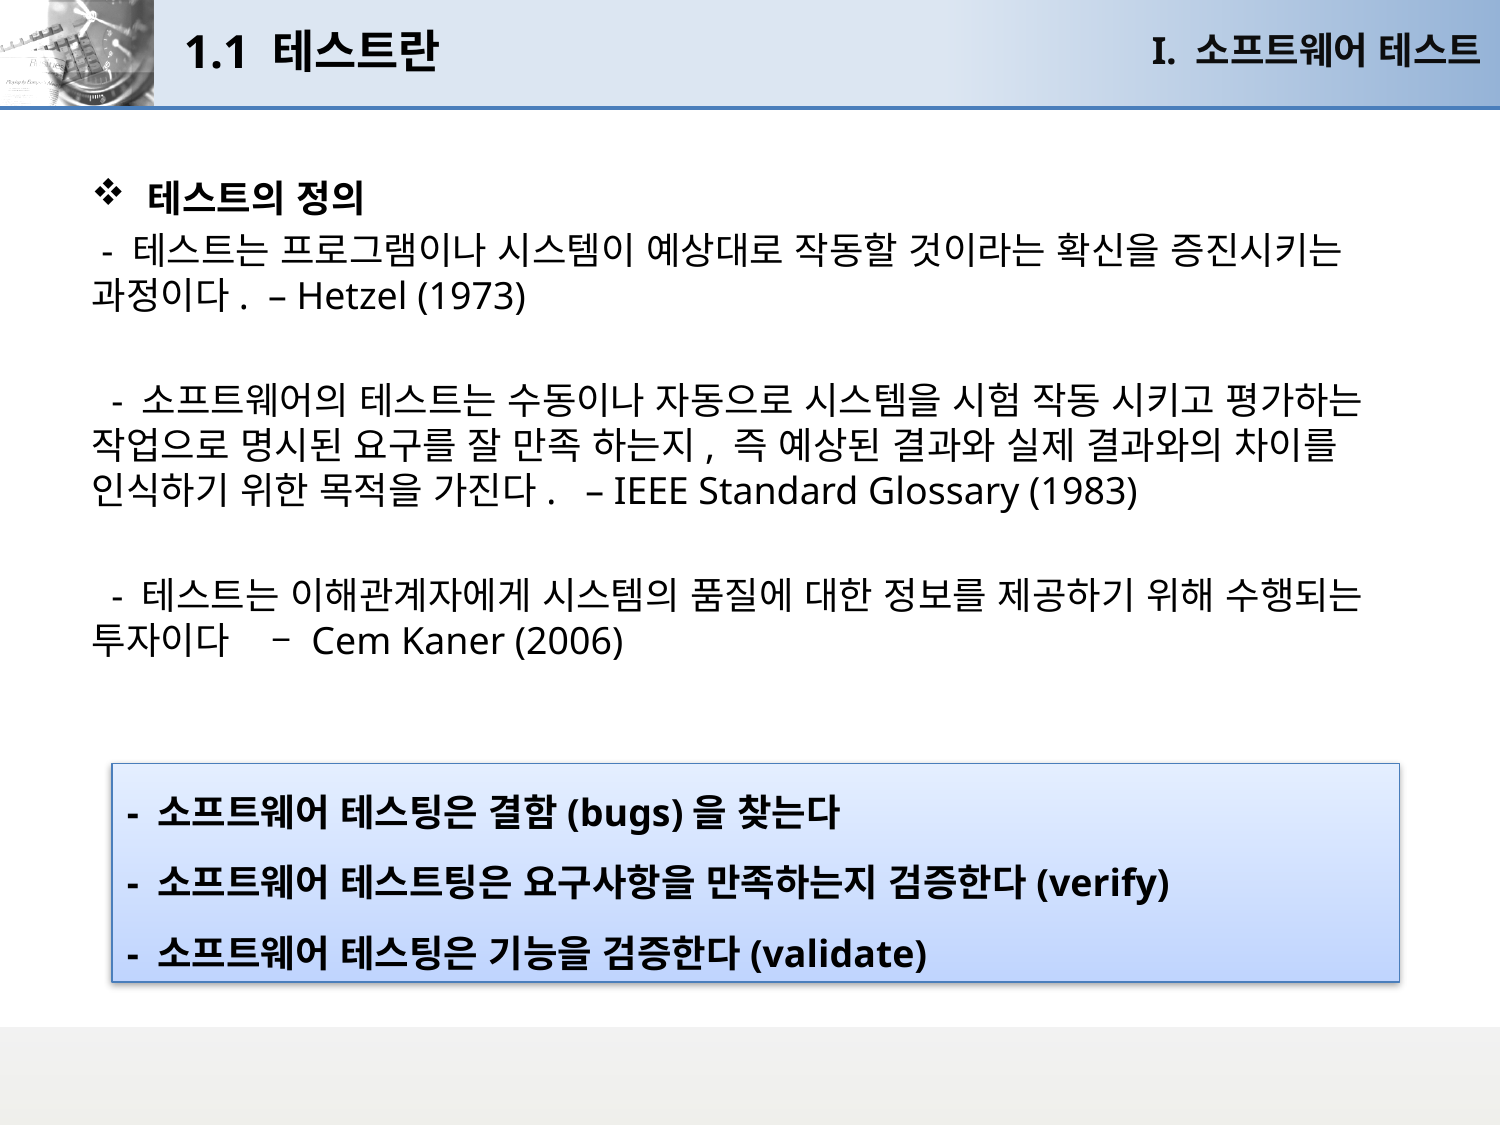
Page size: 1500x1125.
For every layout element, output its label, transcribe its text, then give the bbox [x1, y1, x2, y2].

title 1.1 테스트란 [169, 7, 1056, 94]
text_box I. 소프트웨어 테스트 [1021, 19, 1483, 78]
picture [0, 0, 154, 106]
text_box - 소프트웨어 테스팅은 결함(bugs)을 찾는다 - 소프트웨어 테스트팅은 요구사항을 만족하는지 검증한다(verify) - 소프트웨어 테스팅은 기능을 검증한다(validate) [111, 763, 1400, 983]
list 테스트의 정의 - 테스트는 프로그램이나 시스템이 예상대로 작동할 것이라는 확신을 증진시키는 과정이다. – Hetzel (1973) - 소프트웨어의 테스트는 수동이나 자동으로 시스템을 시험 작동 시키고 평가하는 작업으로 명시된 요구를 잘 만족 하는지, 즉 예상된 결과와 실제 결과와의 차이를 인식하기 위한 목적을 가진다. – IEEE Standard Glossary (1983) - 테스트는 이해관계자에게 시스템의 품질에 대한 정보를 제공하기 위해 수행되는 투자이다 – Cem Kaner (2006) [76, 149, 1459, 1012]
